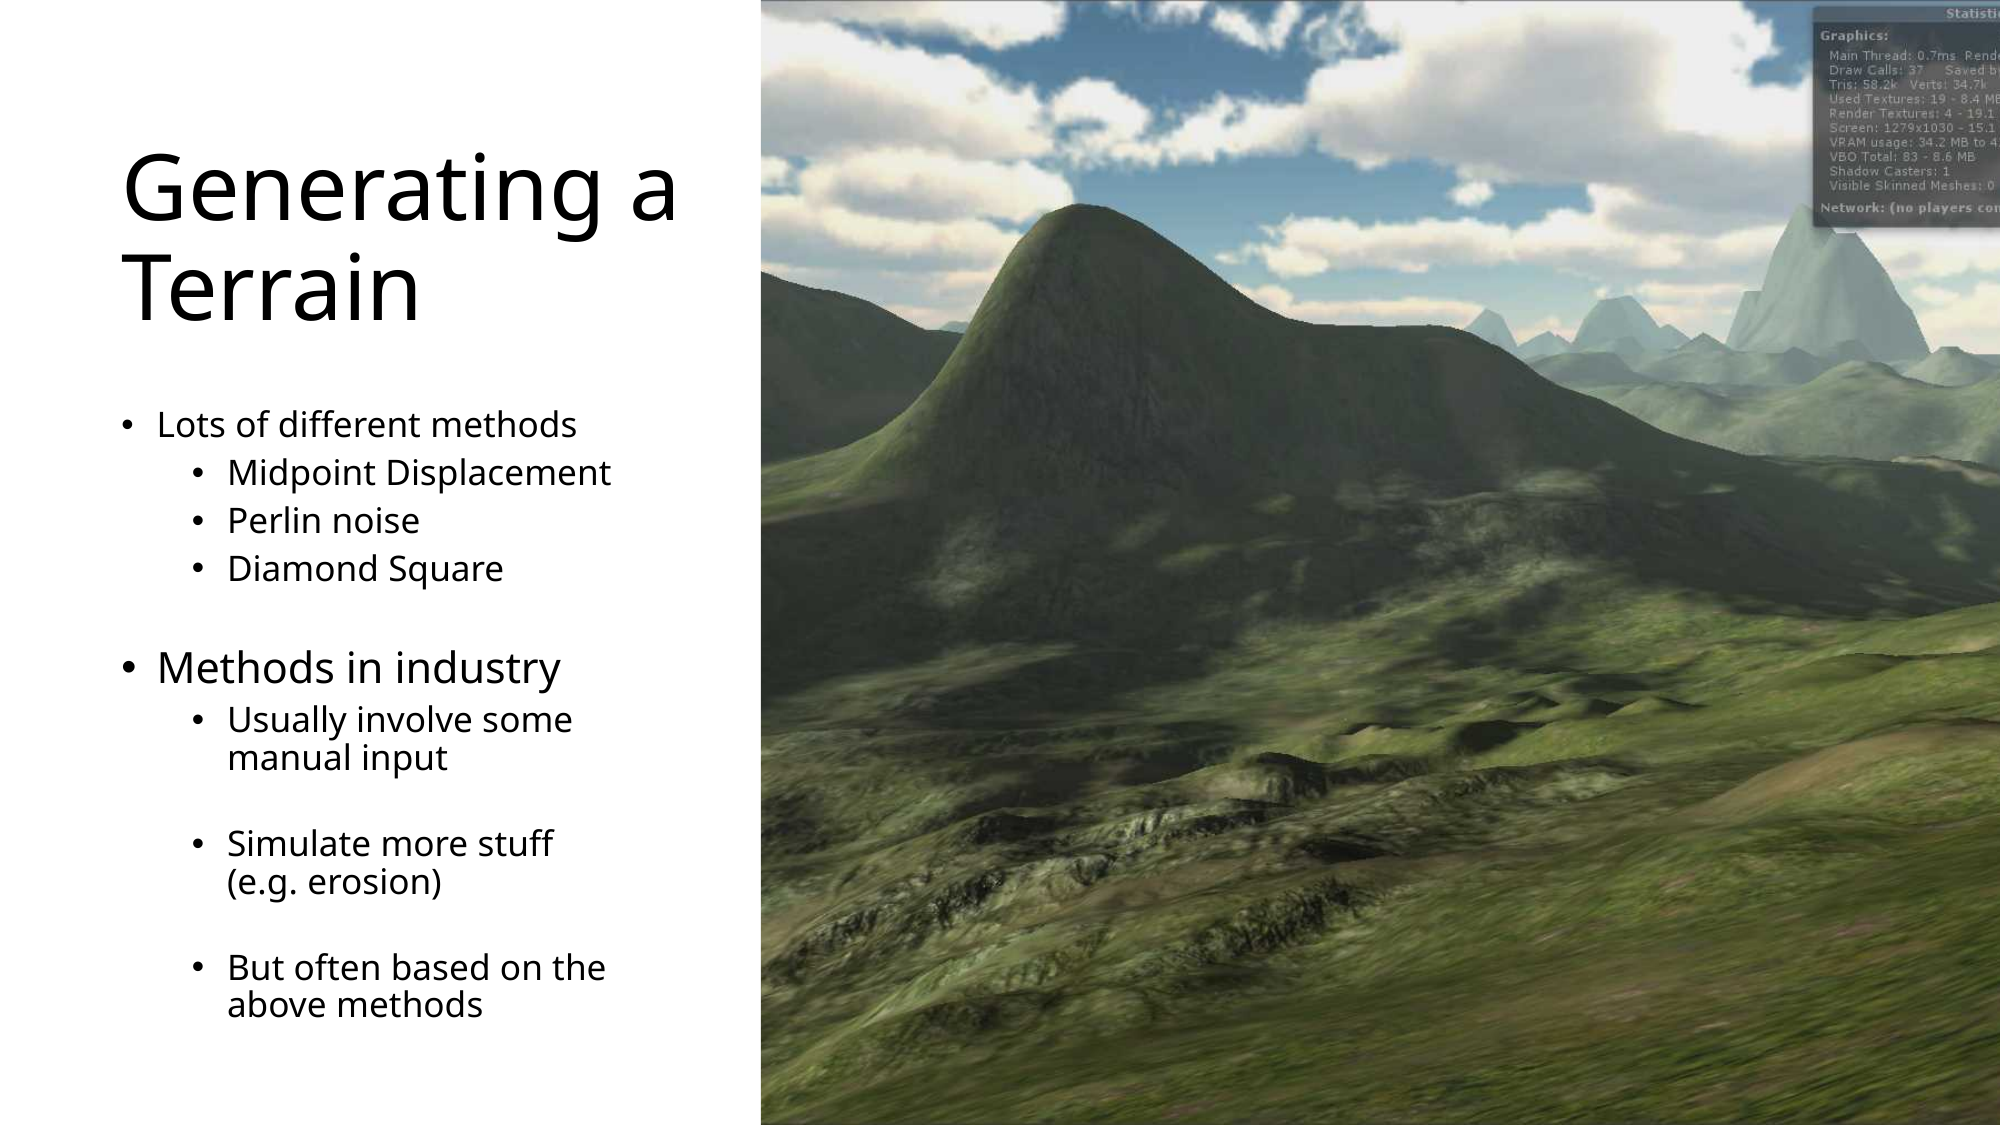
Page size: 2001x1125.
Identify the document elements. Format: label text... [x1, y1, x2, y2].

list Lots of different methods Midpoint Displacement Perlin noise Diamond Square Methods in industry Usually involve some manual input Simulate more stuff (e.g. erosion) But often based on the above methods [106, 399, 706, 1072]
title Generating a Terrain [106, 103, 706, 379]
picture [760, 0, 2000, 1125]
